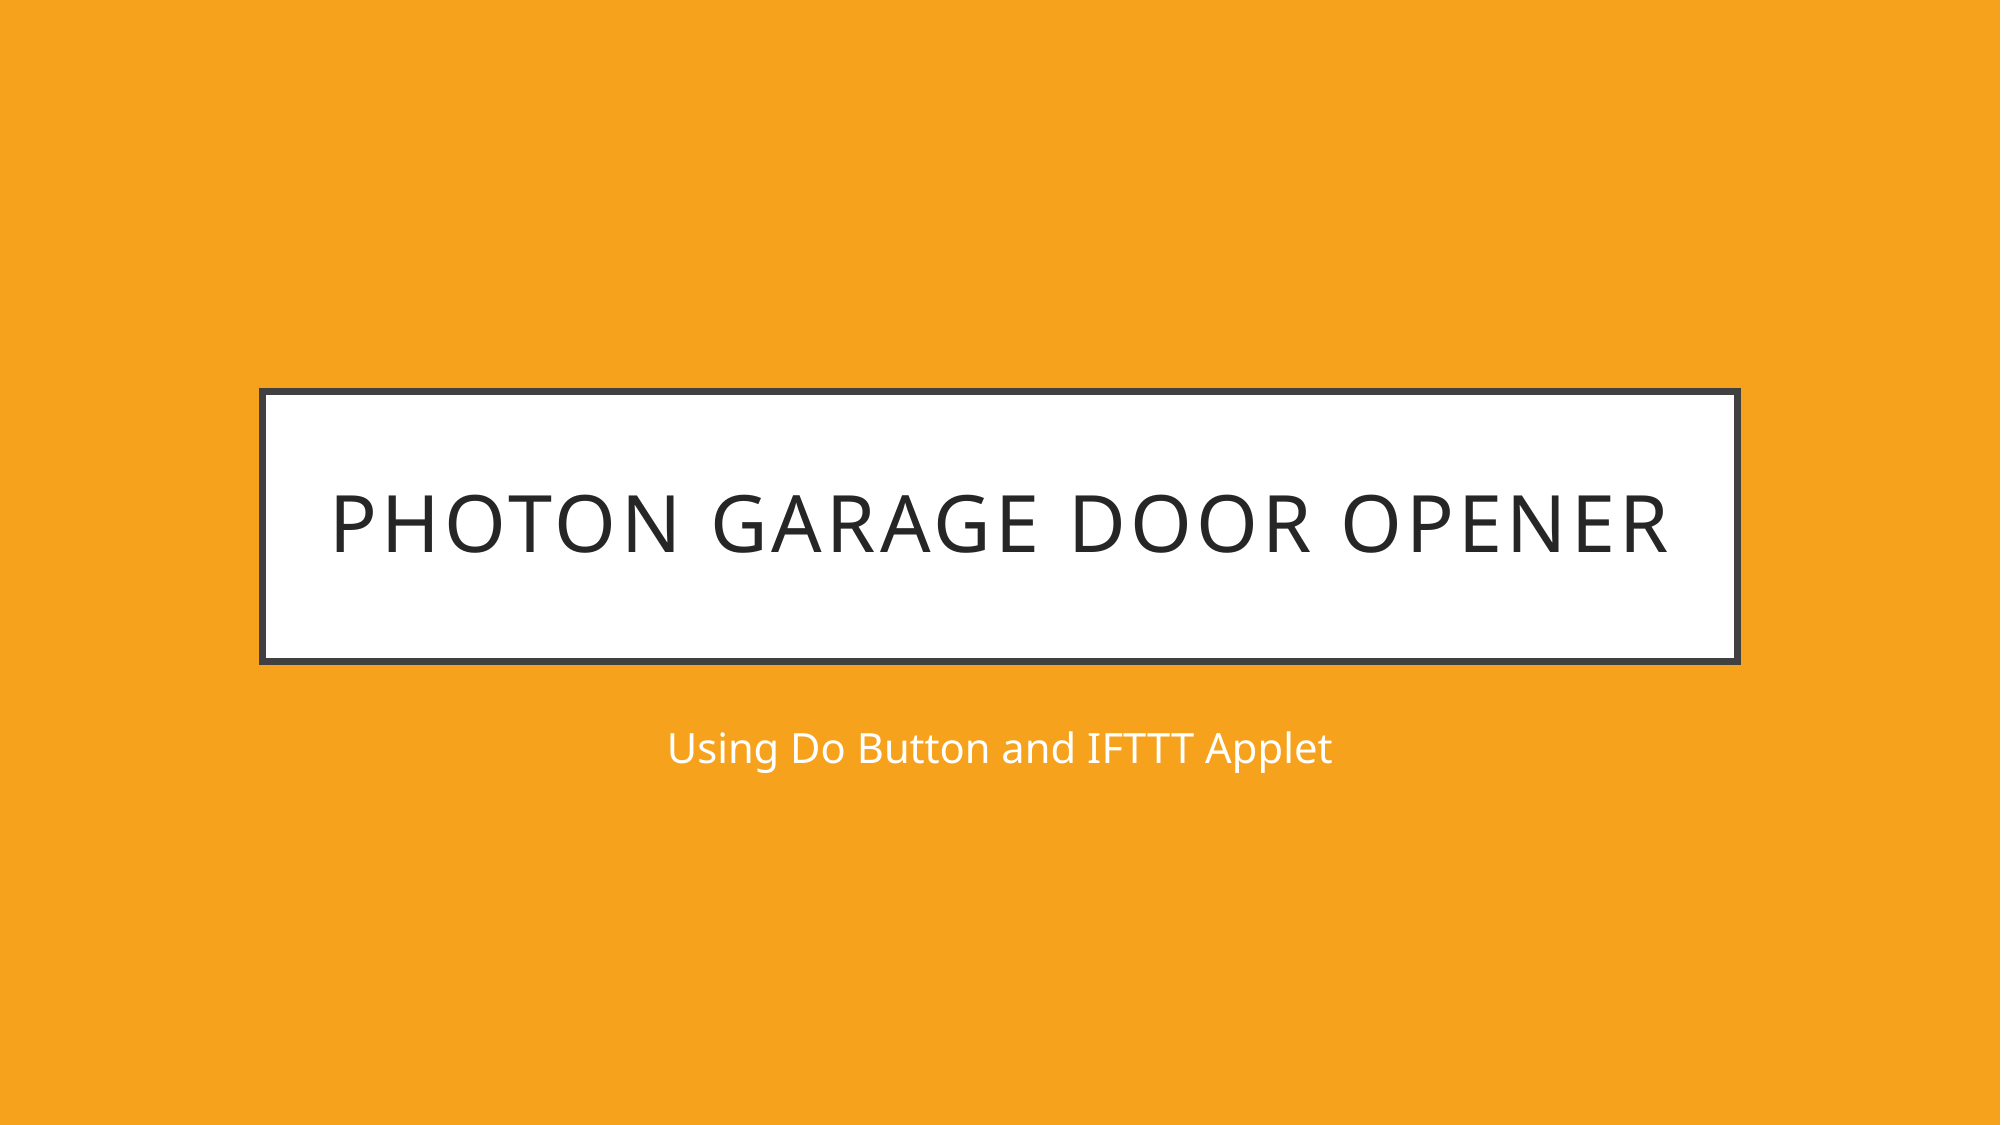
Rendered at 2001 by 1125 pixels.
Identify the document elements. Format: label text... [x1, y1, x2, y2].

text_box Using Do Button and IFTTT Applet [442, 713, 1558, 918]
title Photon garage door opener [259, 388, 1741, 665]
